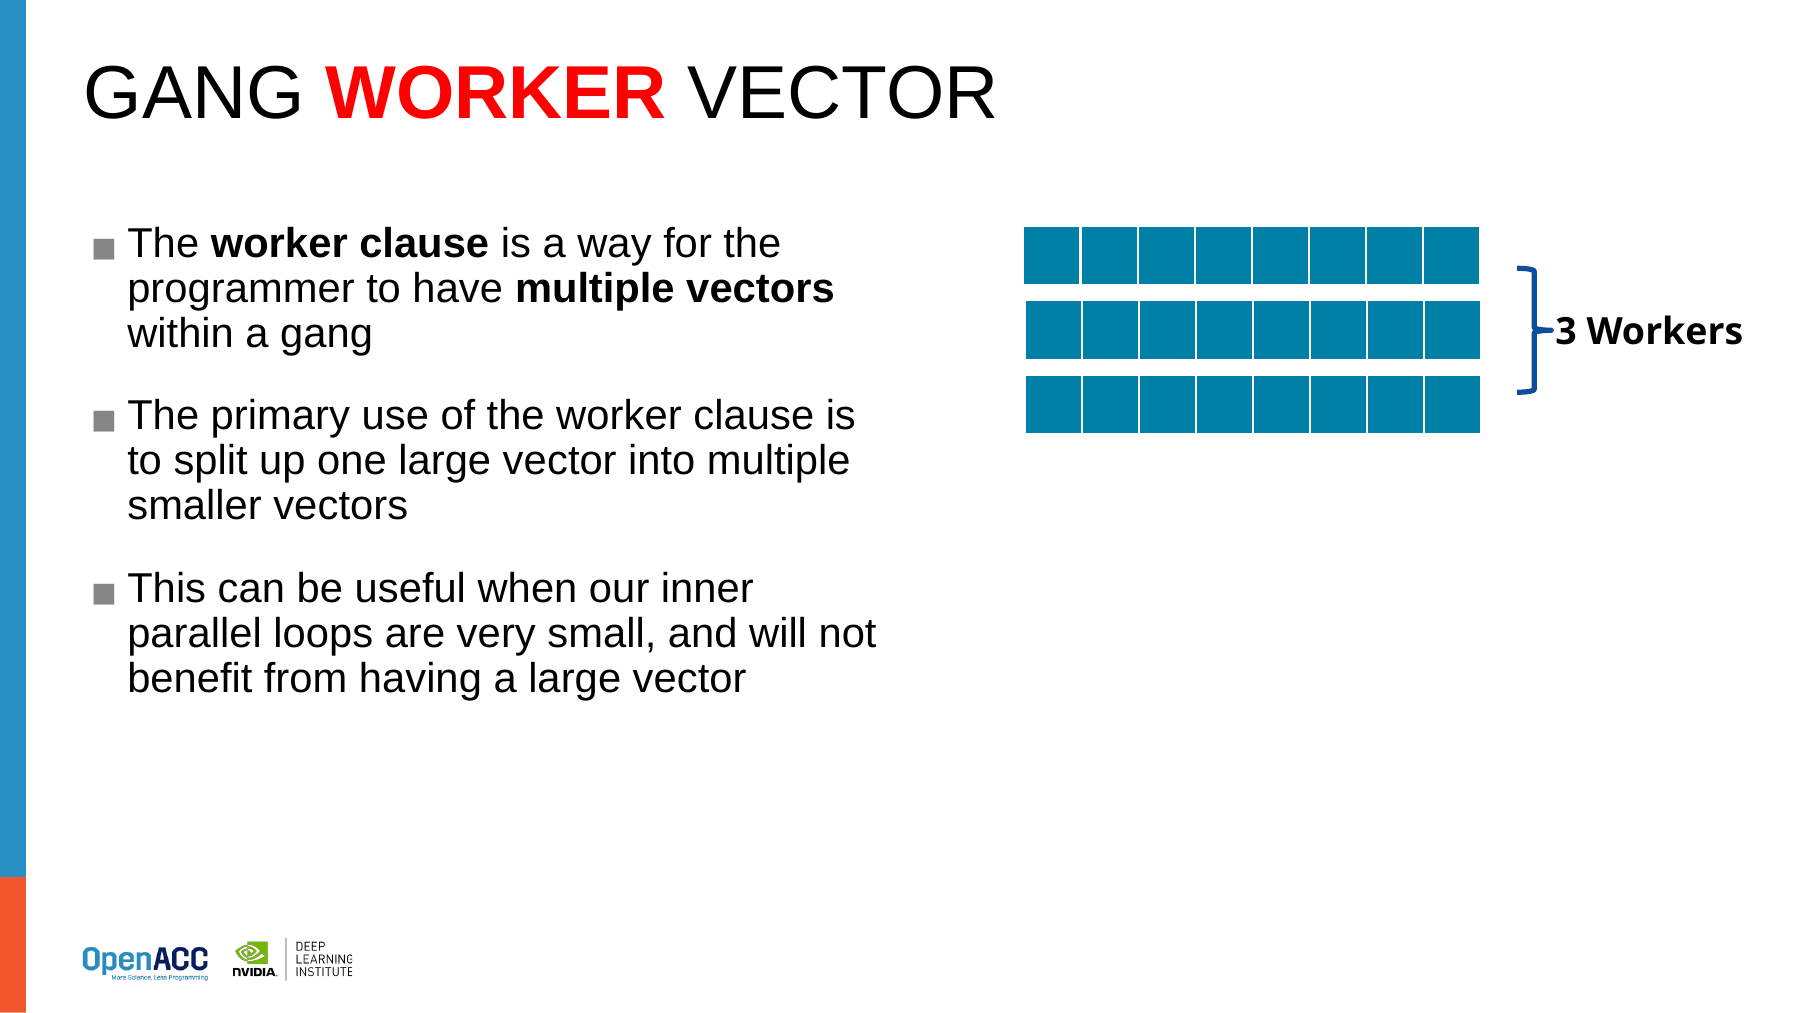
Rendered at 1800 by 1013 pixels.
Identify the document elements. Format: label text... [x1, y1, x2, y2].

text_box [1081, 300, 1138, 360]
text_box [1366, 225, 1423, 286]
text_box [1253, 300, 1310, 360]
text_box [1367, 375, 1424, 435]
text_box [1195, 375, 1253, 435]
text_box [1423, 225, 1481, 286]
text_box [1310, 300, 1367, 360]
text_box [1308, 225, 1366, 286]
text_box [1137, 225, 1194, 286]
text_box 3 Workers [1536, 299, 1762, 360]
text_box [1138, 300, 1195, 360]
text_box [1138, 375, 1195, 435]
text_box [1367, 300, 1424, 360]
text_box [1195, 300, 1253, 360]
list The worker clause is a way for the programmer to have multiple vectors within a gang The primary use of the worker clause is to split up one large vector into multiple smaller vectors This can be useful when our inner parallel loops are very small, and will not benefit from having a large vector [74, 213, 895, 948]
title GANG WORKER VECTOR [68, 45, 1706, 143]
text_box [1424, 375, 1482, 435]
text_box [1517, 268, 1536, 393]
text_box [1253, 375, 1310, 435]
text_box [1251, 225, 1308, 286]
text_box [1310, 375, 1367, 435]
text_box [1024, 375, 1081, 435]
text_box [1024, 300, 1081, 360]
text_box [1080, 225, 1137, 286]
picture [233, 948, 353, 981]
text_box [1424, 300, 1482, 360]
text_box [1023, 225, 1080, 286]
text_box [1194, 225, 1251, 286]
text_box [1081, 375, 1138, 435]
picture [81, 948, 208, 981]
